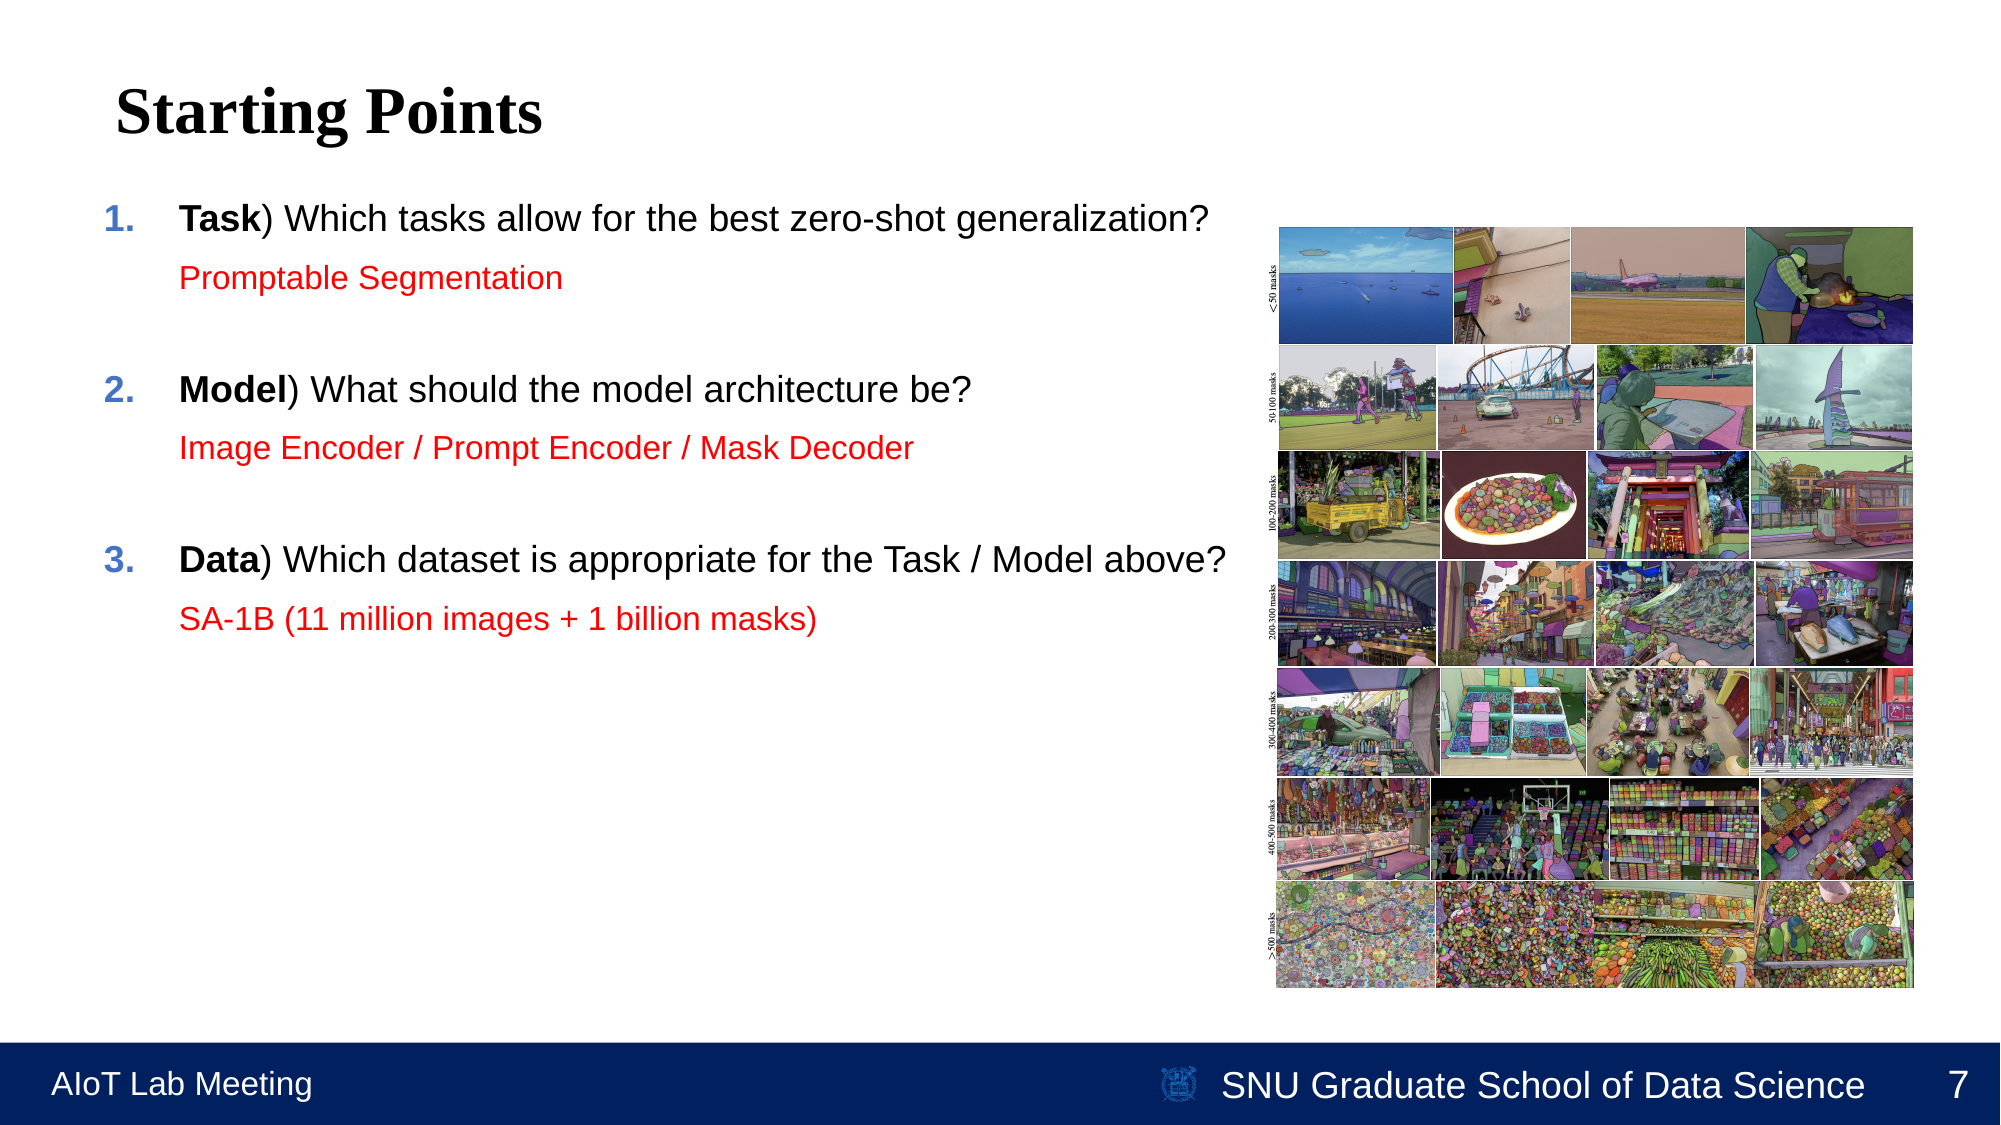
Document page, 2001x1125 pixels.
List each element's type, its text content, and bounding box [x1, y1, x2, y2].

list Task) Which tasks allow for the best zero-shot generalization? Promptable Segmentation Model) What should the model architecture be? Image Encoder / Prompt Encoder / Mask Decoder Data) Which dataset is appropriate for the Task / Model above? SA-1B (11 million images + 1 billion masks) [82, 191, 1918, 1022]
picture [1264, 220, 1919, 994]
title Starting Points [100, 39, 1826, 184]
picture [1161, 1063, 1197, 1105]
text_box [20, 1054, 517, 1125]
